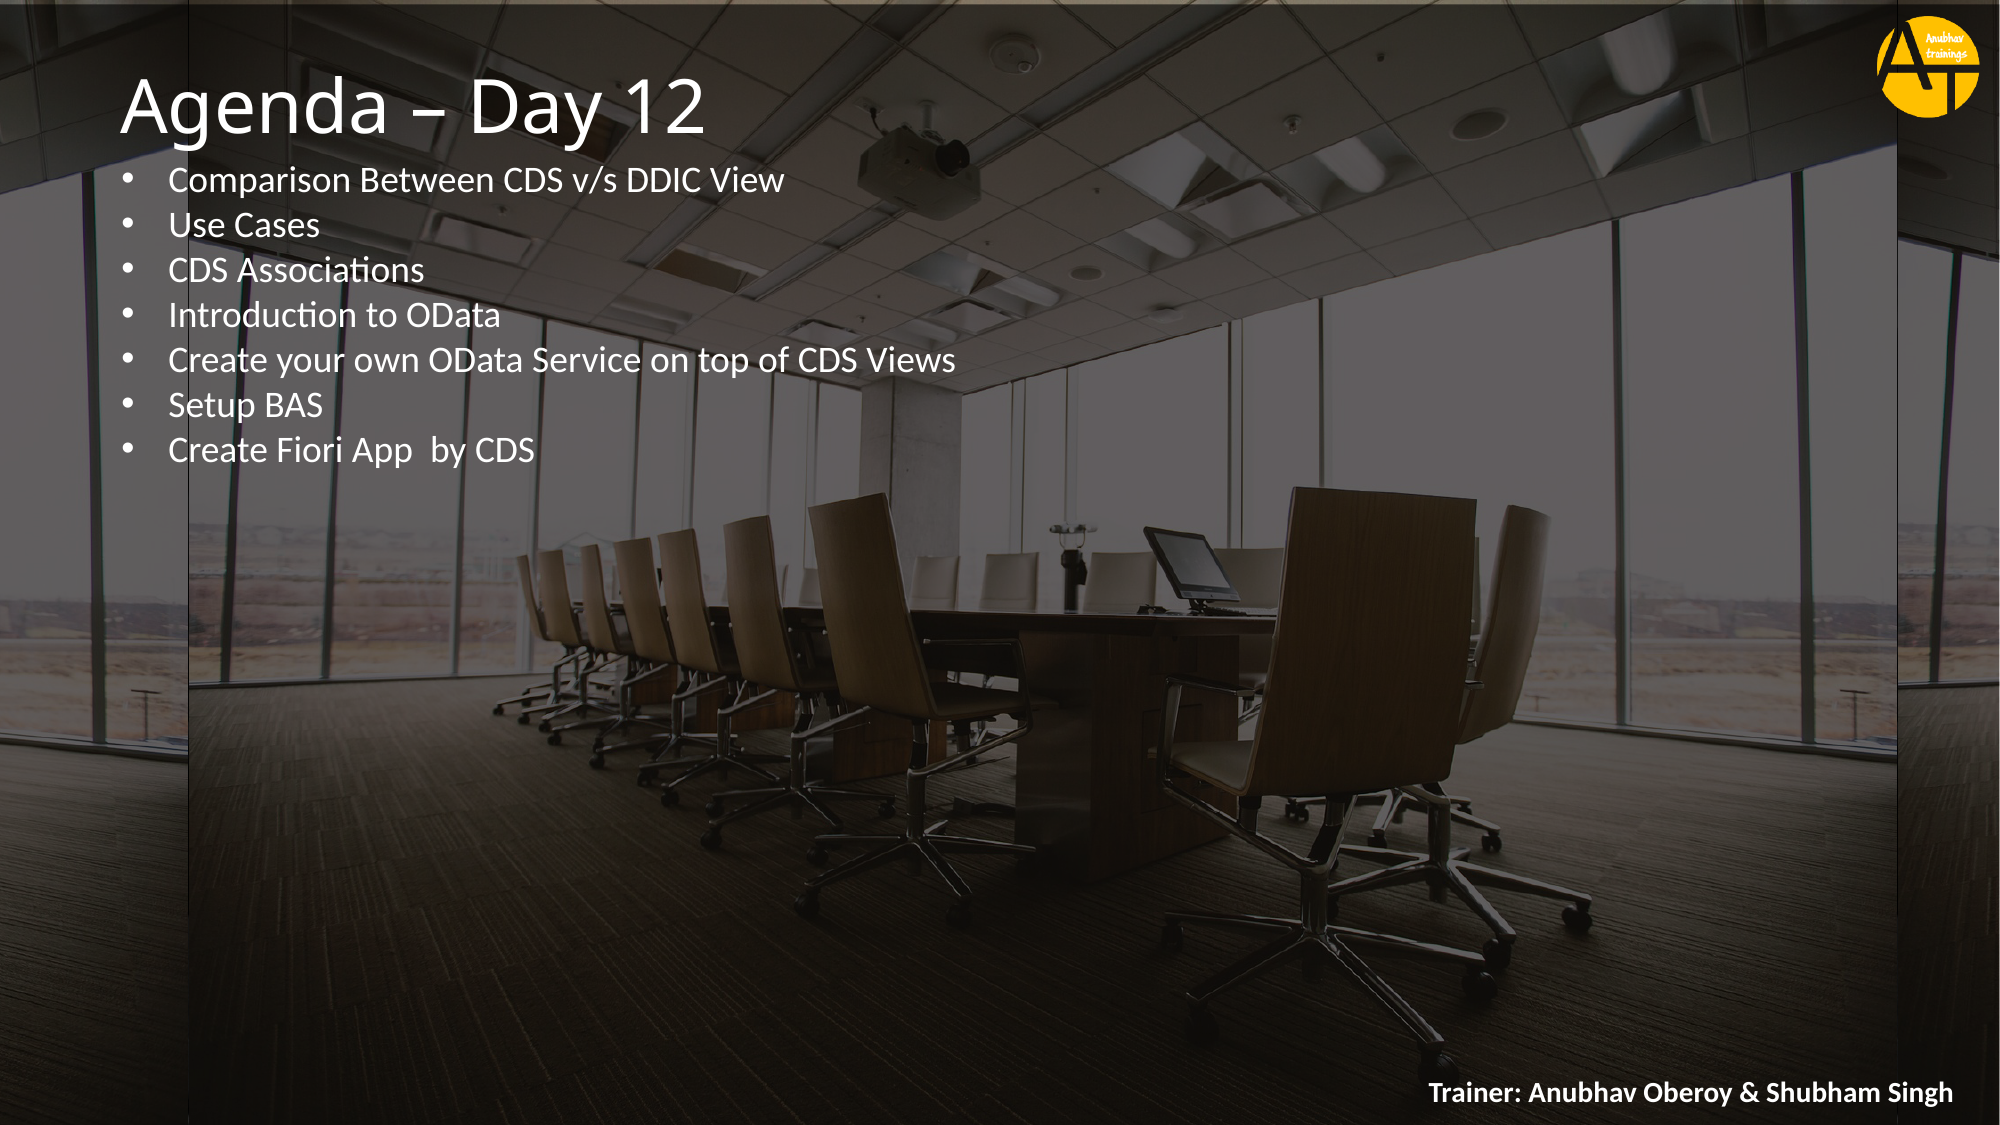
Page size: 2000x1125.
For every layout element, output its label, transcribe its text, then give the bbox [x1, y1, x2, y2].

footer Trainer: Anubhav Oberoy & Shubham Singh [1389, 1061, 1994, 1121]
text_box [0, 2, 2000, 1125]
title Agenda – Day 12 [99, 45, 1900, 162]
picture [1866, 9, 1985, 126]
text_box Comparison Between CDS v/s DDIC View Use Cases CDS Associations Introduction to OData Create your own OData Service on top of CDS Views Setup BAS Create Fiori App by CDS [106, 147, 1414, 478]
